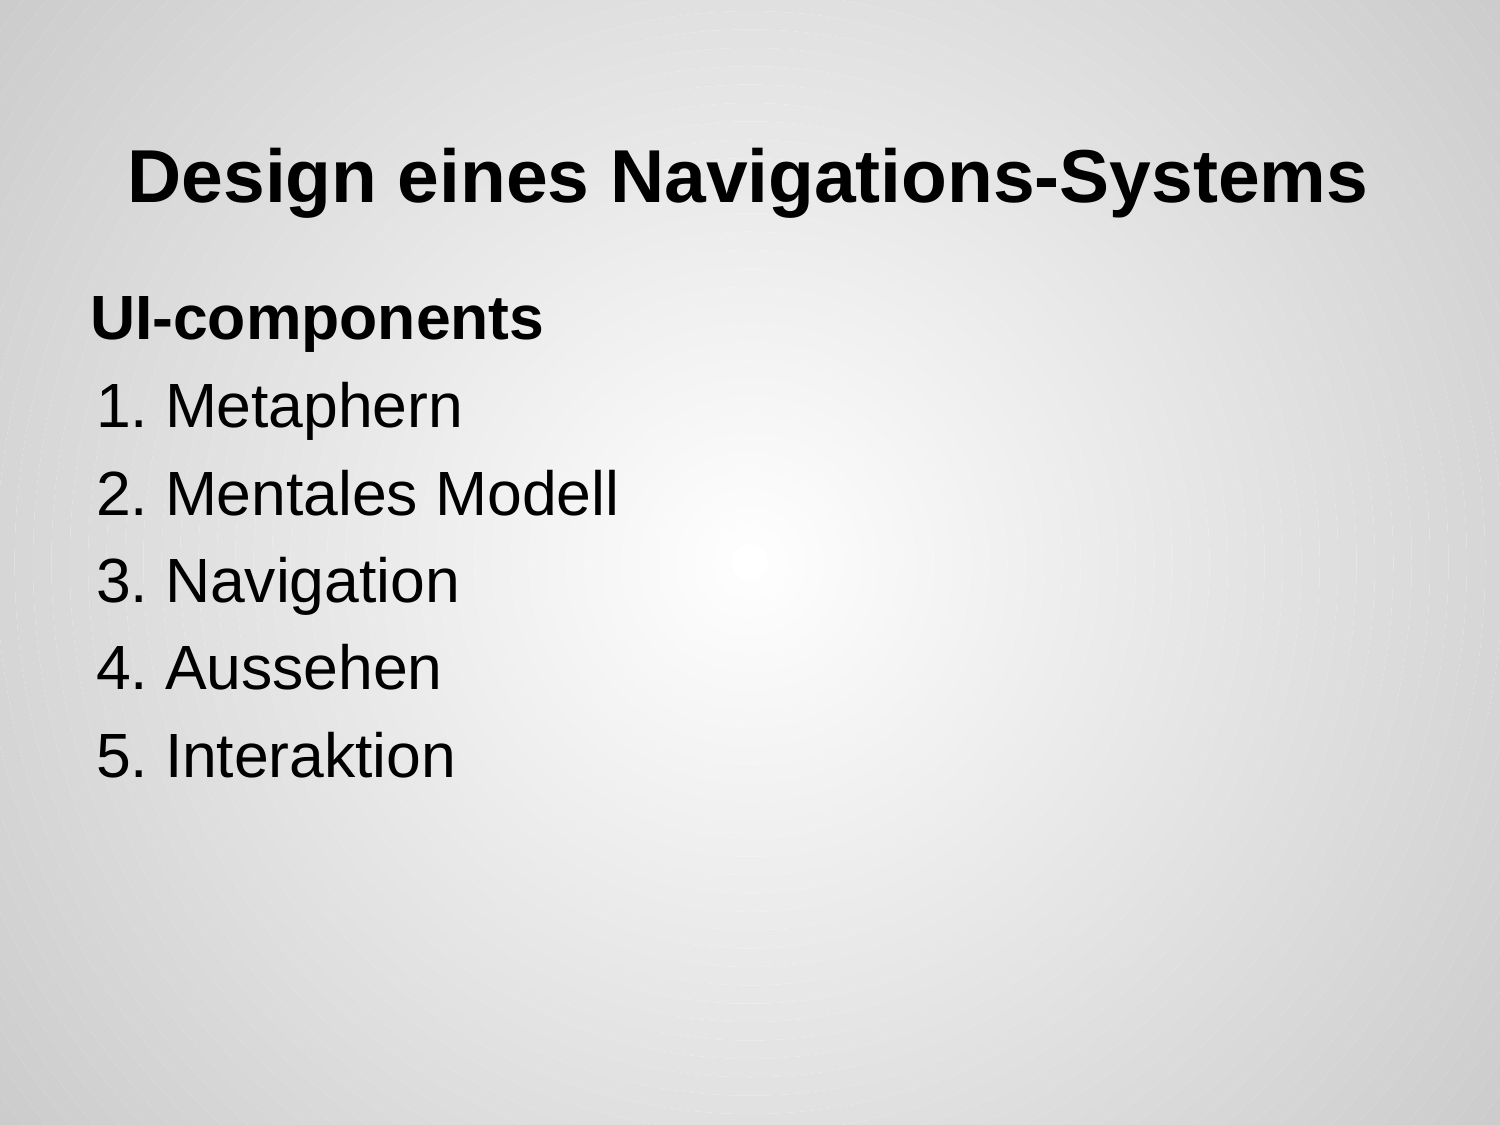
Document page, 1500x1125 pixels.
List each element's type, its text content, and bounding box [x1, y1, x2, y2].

title Design eines Navigations-Systems [75, 45, 1425, 233]
list UI-components Metaphern Mentales Modell Navigation Aussehen Interaktion [75, 262, 1425, 1078]
